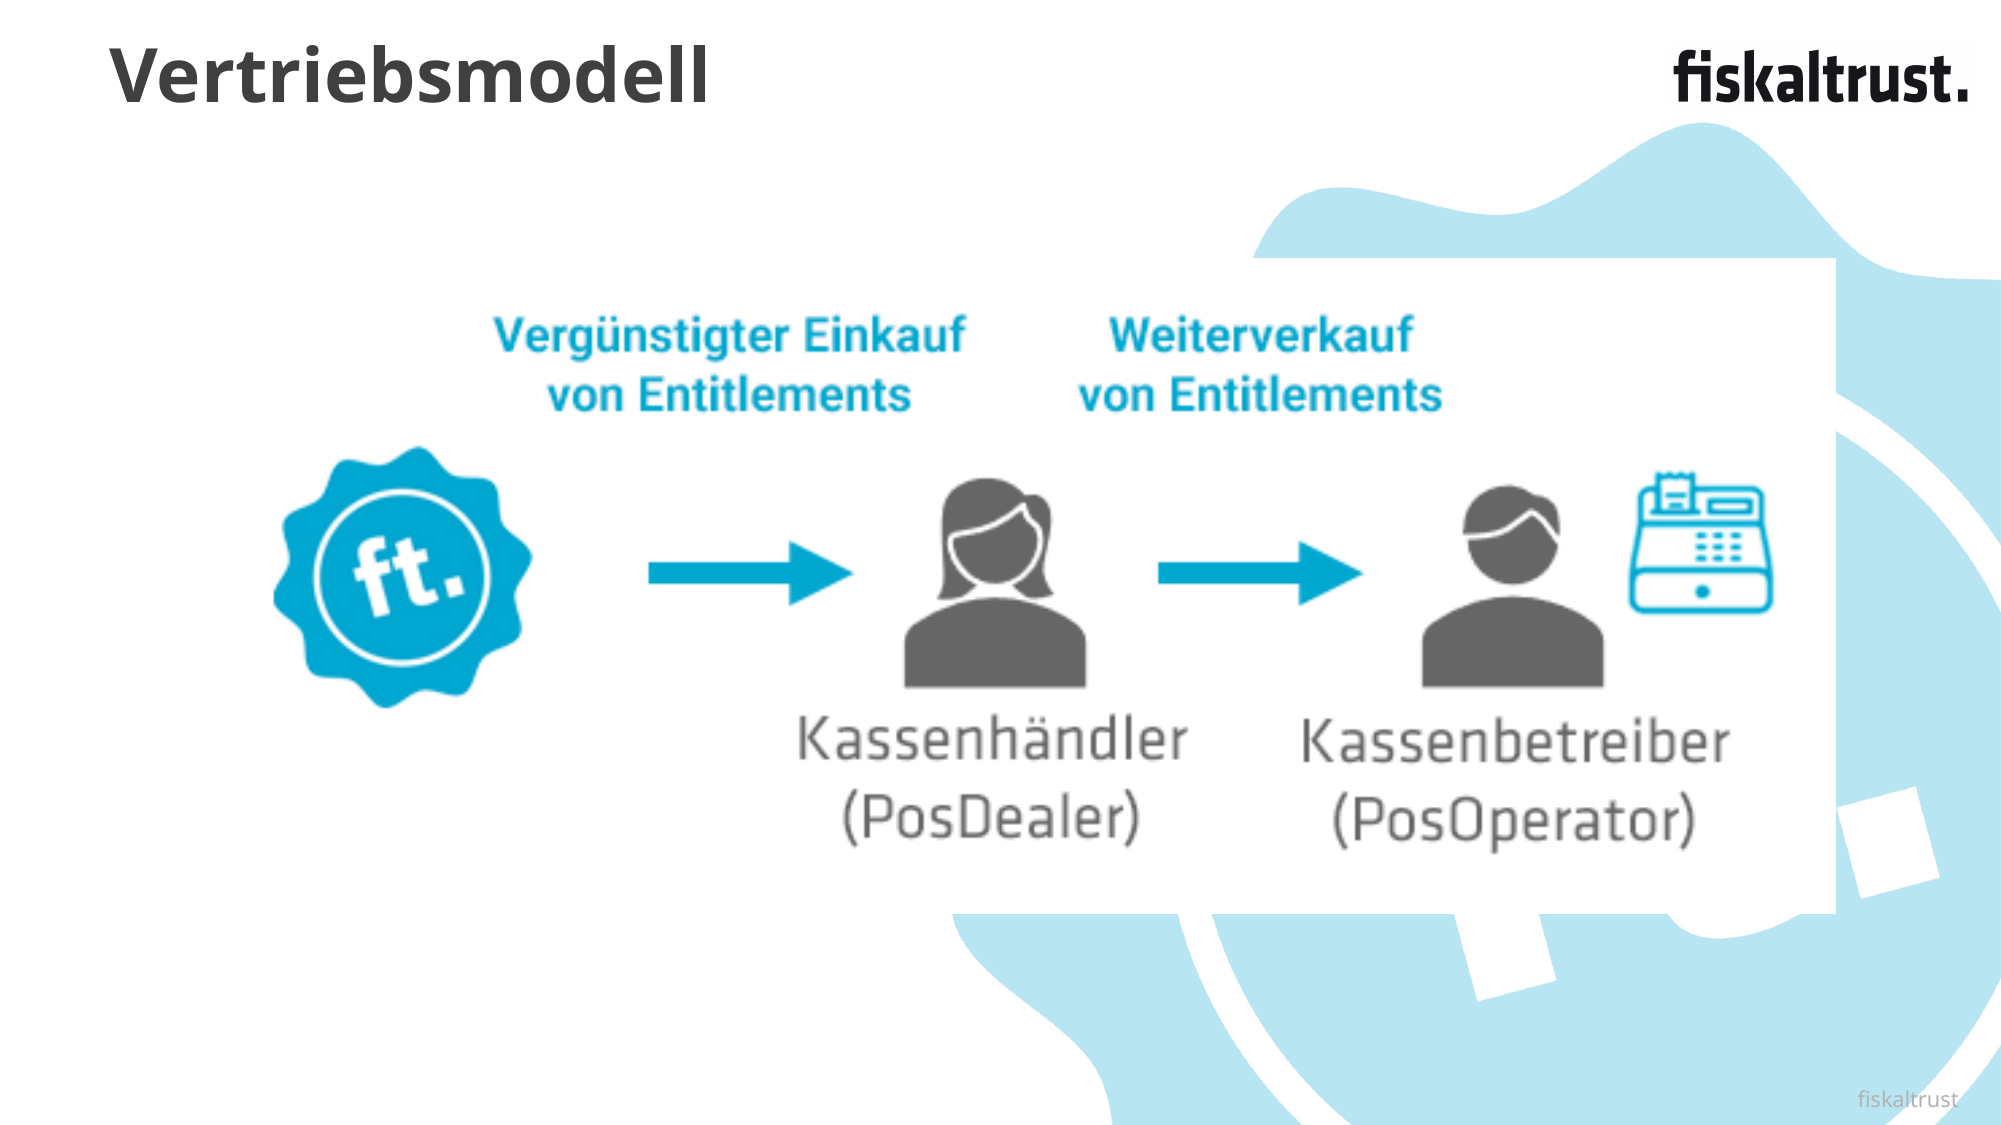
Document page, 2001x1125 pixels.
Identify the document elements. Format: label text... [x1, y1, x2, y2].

title Vertriebsmodell [94, 30, 1646, 118]
footer fiskaltrust [94, 1081, 1974, 1120]
picture [218, 258, 1836, 914]
picture [1667, 43, 1974, 109]
